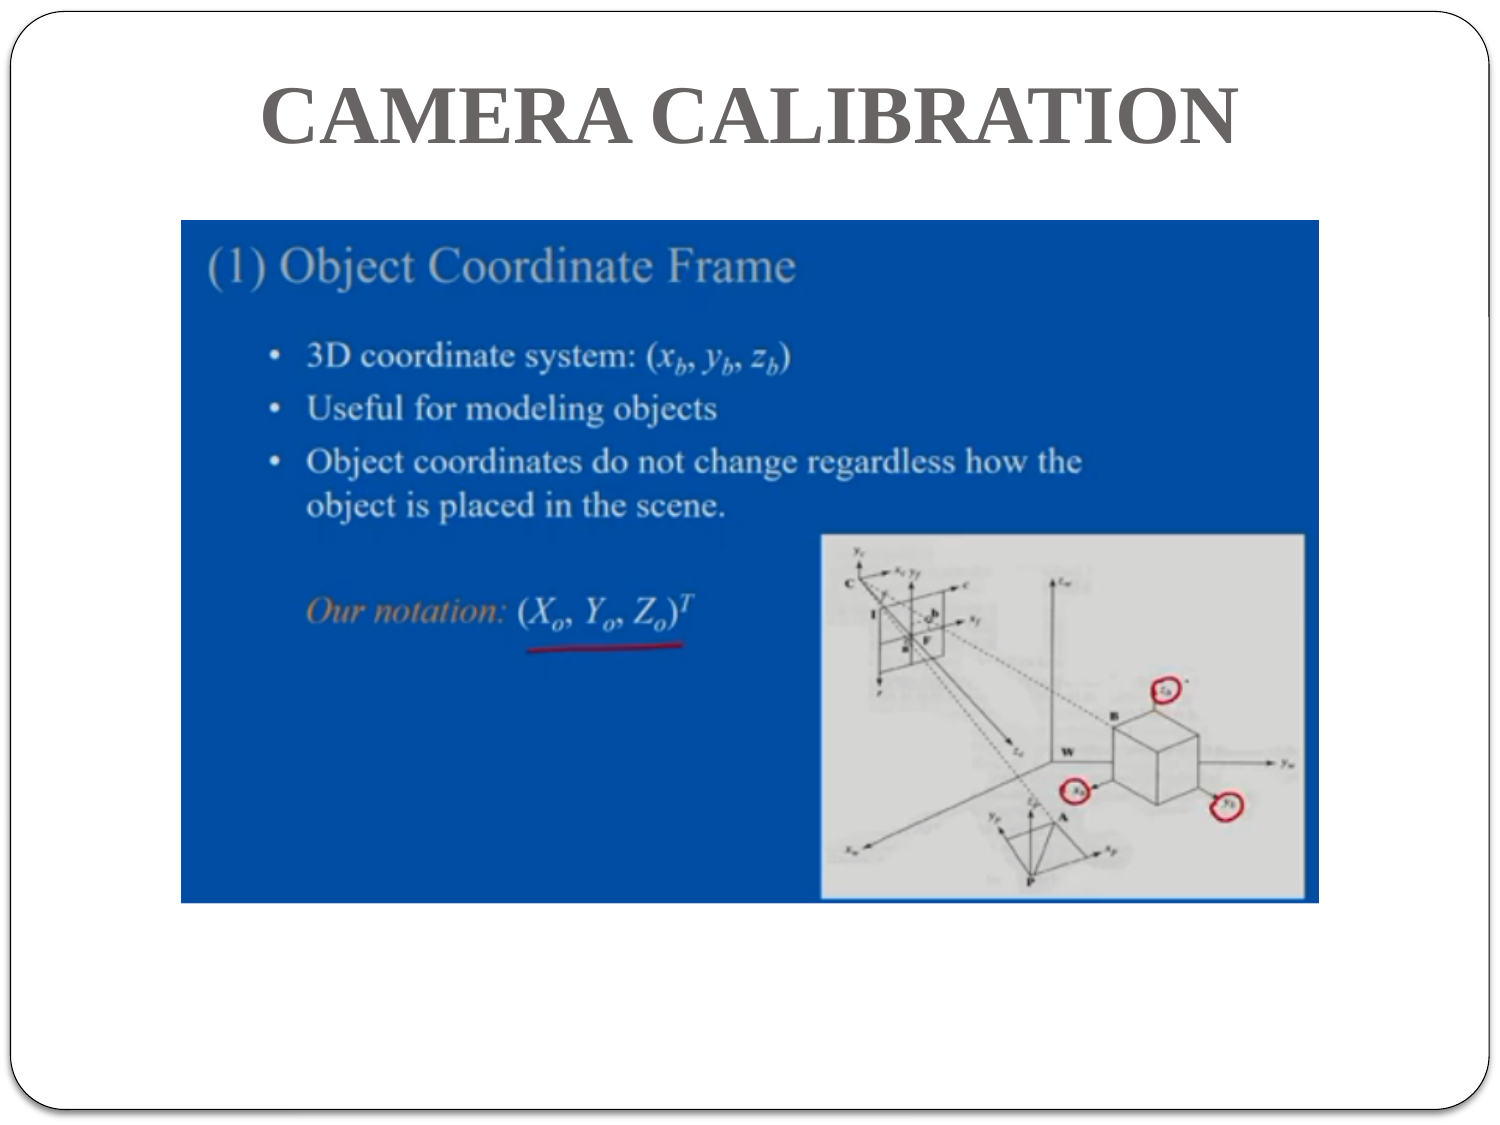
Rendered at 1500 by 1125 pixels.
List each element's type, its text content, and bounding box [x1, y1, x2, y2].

picture [180, 220, 1319, 905]
text_box CAMERA CALIBRATION [74, 45, 1425, 175]
